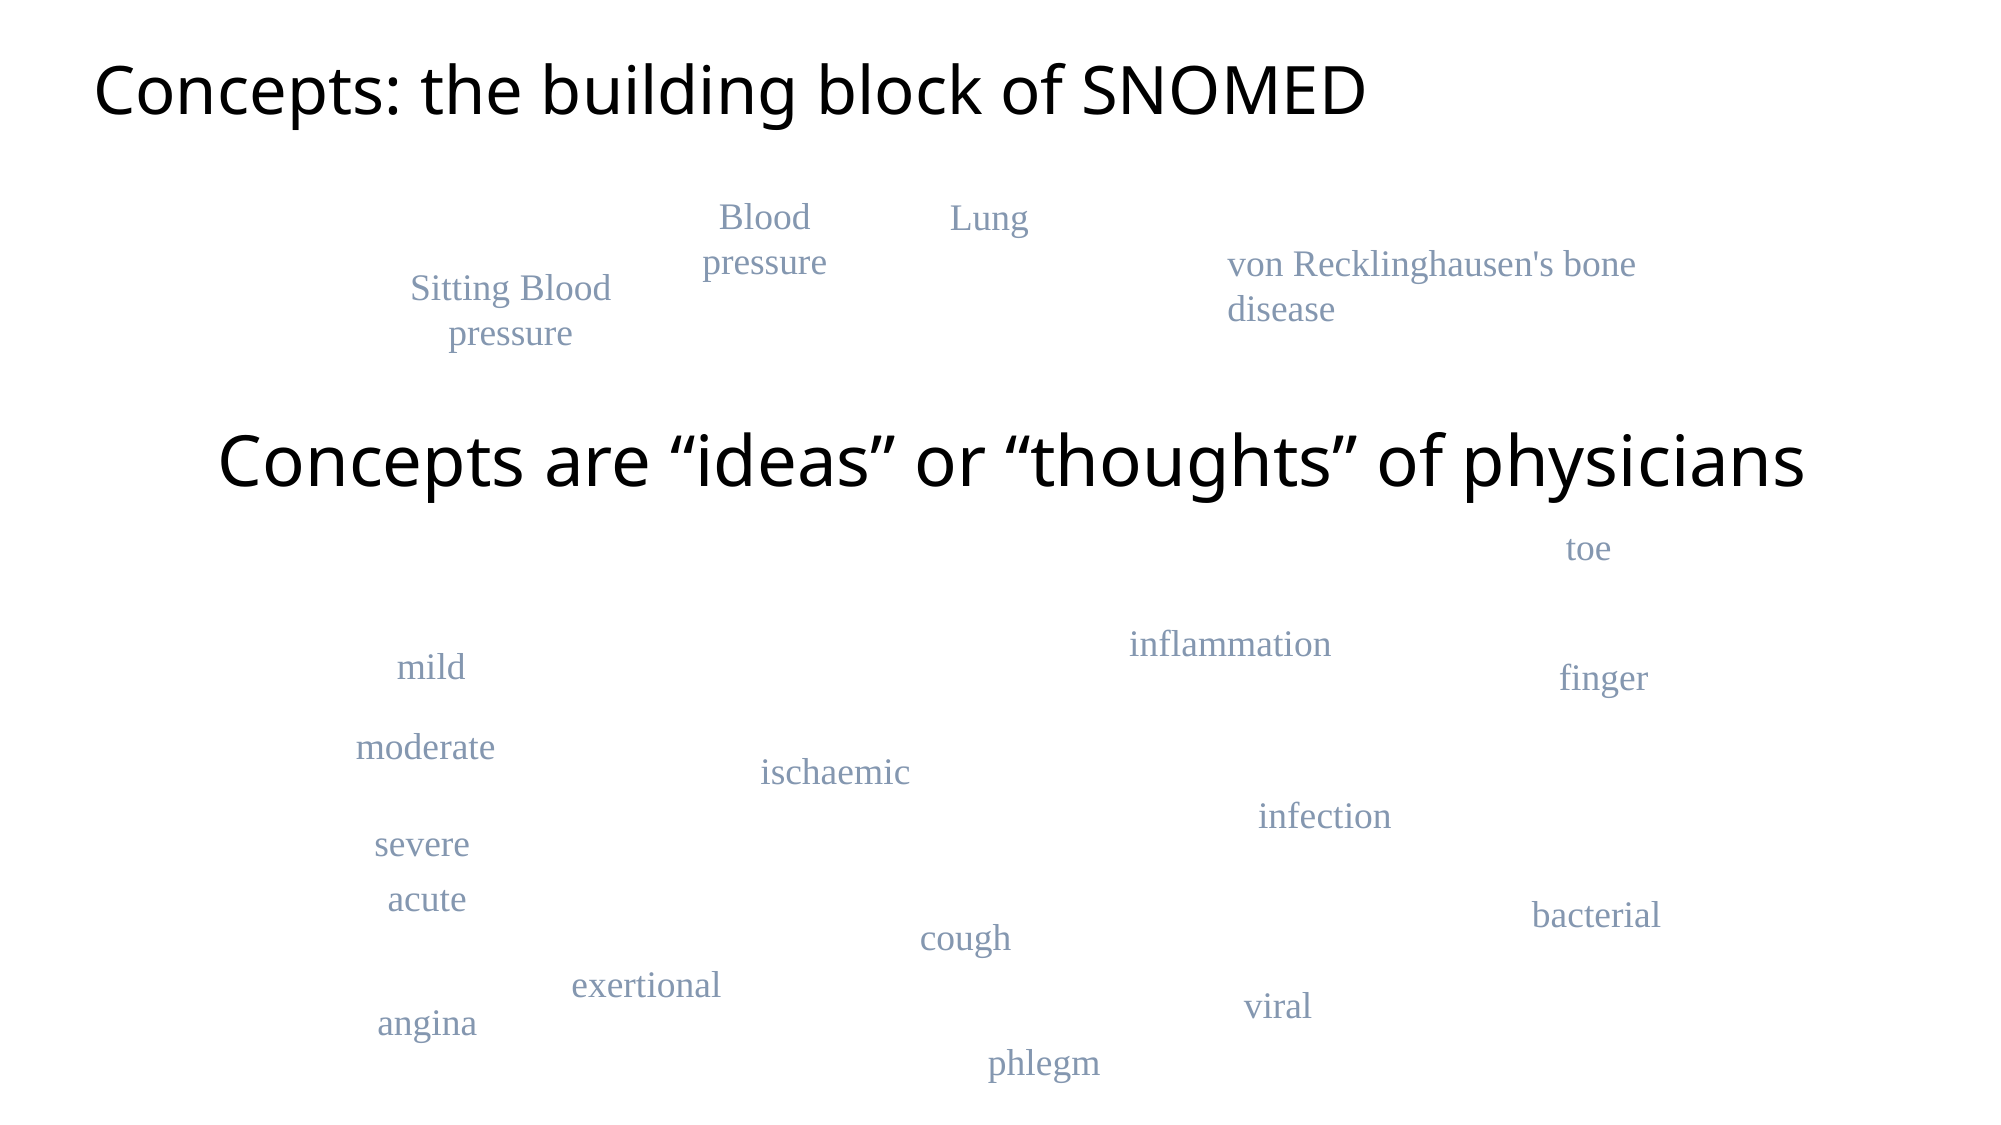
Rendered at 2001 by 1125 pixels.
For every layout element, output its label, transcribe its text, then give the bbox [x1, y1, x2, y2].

text_box acute [331, 866, 523, 927]
title Concepts are “ideas” or “thoughts” of physicians [176, 381, 893, 546]
text_box phlegm [948, 1030, 1140, 1091]
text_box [331, 952, 743, 1053]
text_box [893, 184, 1421, 846]
text_box von Recklinghausen's bone disease [1421, 231, 1750, 382]
text_box finger [1507, 645, 1700, 706]
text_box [326, 633, 522, 874]
text_box Sitting Blood pressure [373, 255, 648, 361]
title Concepts are “ideas” or “thoughts” of physicians [1421, 381, 1850, 546]
text_box ischaemic [740, 739, 893, 800]
text_box toe [1493, 515, 1685, 576]
text_box Concepts: the building block of SNOMED [28, 19, 1435, 166]
text_box bacterial [1501, 882, 1693, 943]
text_box viral [1182, 973, 1374, 1034]
text_box Blood pressure [669, 184, 861, 290]
text_box cough [870, 905, 1062, 965]
